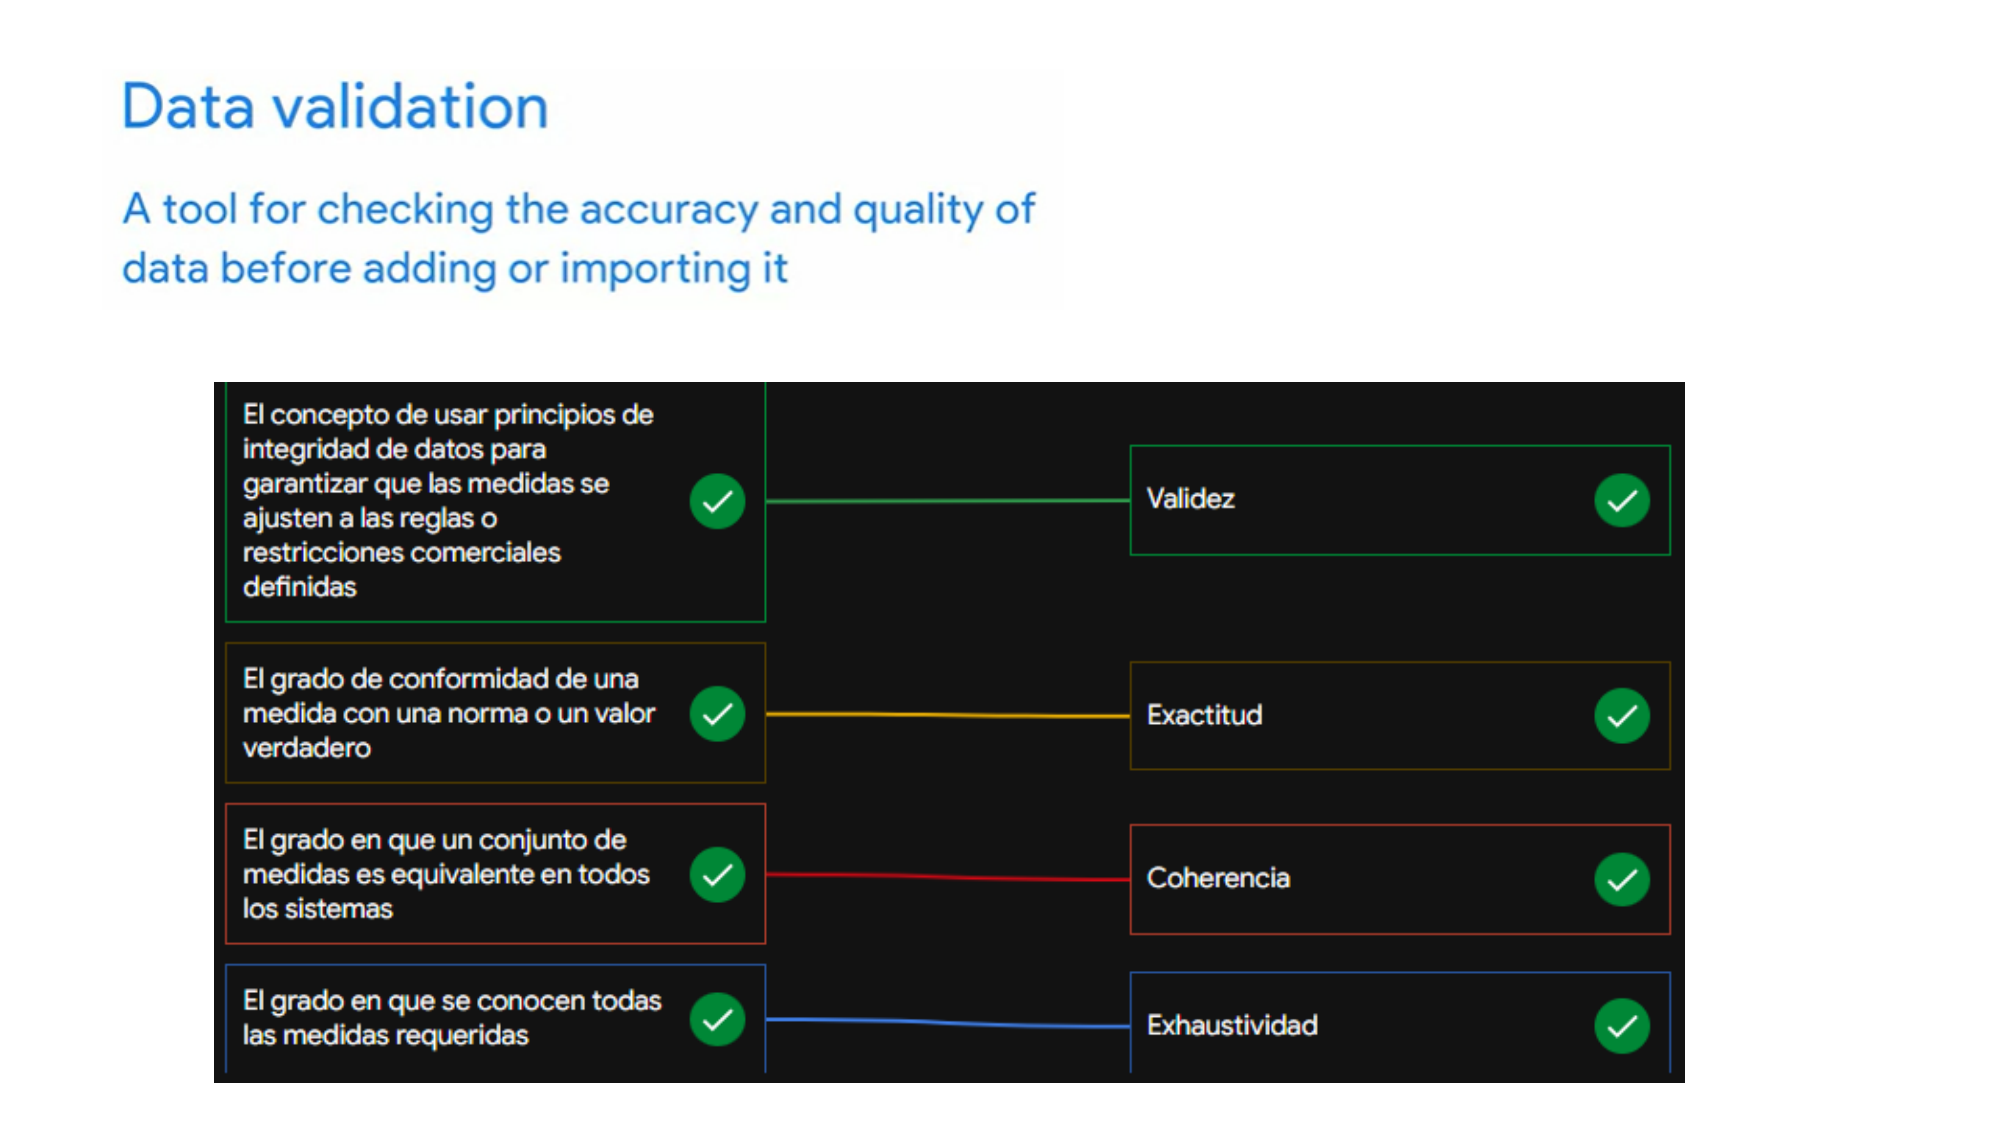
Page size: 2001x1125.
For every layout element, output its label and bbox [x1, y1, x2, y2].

picture [214, 382, 1685, 1083]
picture [102, 69, 1064, 311]
